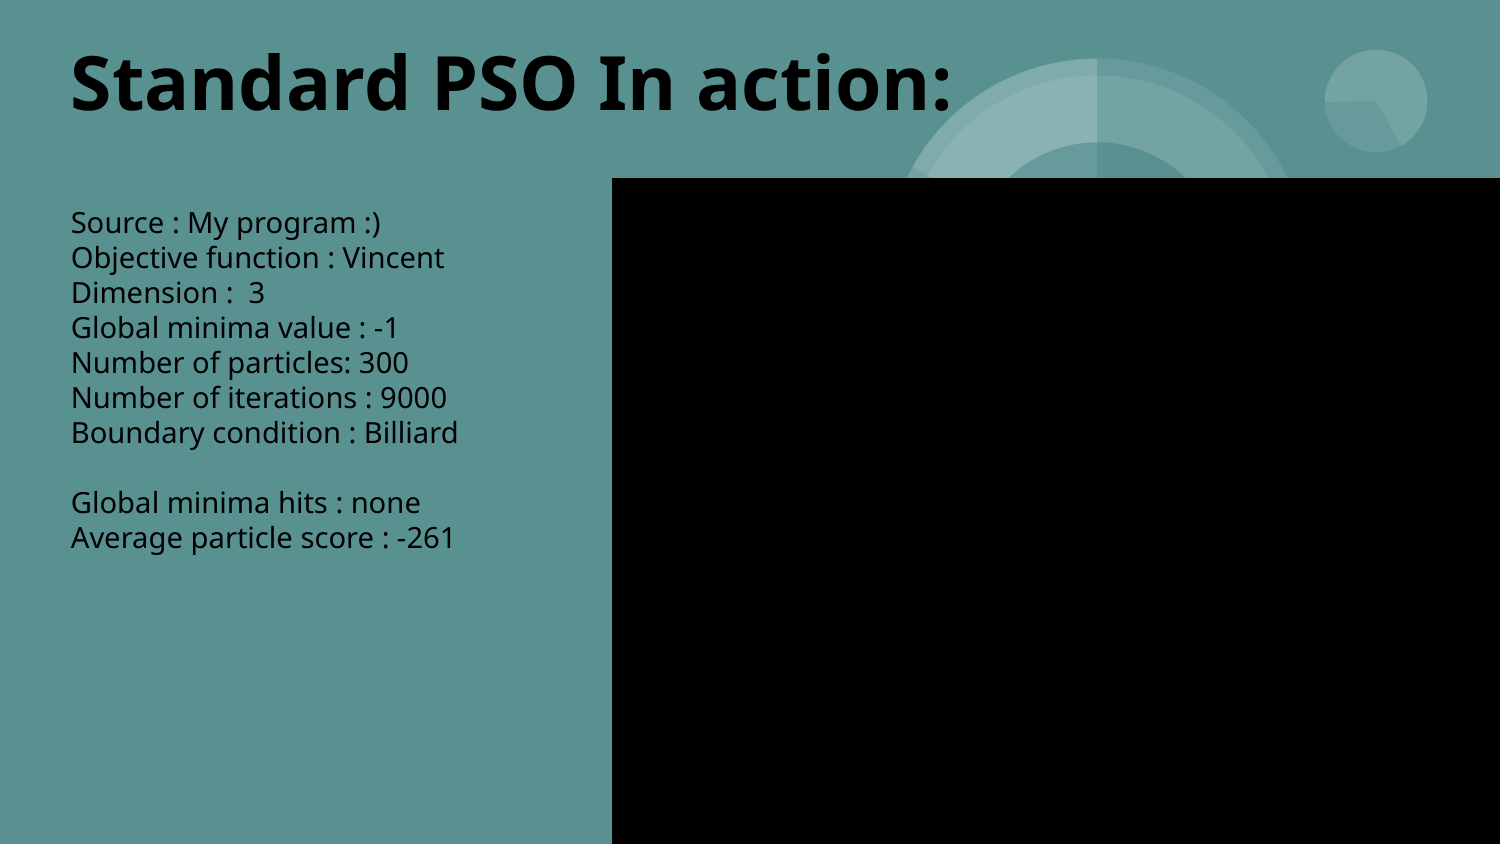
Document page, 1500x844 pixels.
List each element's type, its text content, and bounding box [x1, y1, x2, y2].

picture [612, 178, 1500, 844]
text_box Source : My program :) Objective function : Vincent Dimension : 3 Global minima value : -1 Number of particles: 300 Number of iterations : 9000 Boundary condition : Billiard Global minima hits : none Average particle score : -261 [55, 189, 607, 608]
text_box Standard PSO In action: [55, 20, 1404, 189]
